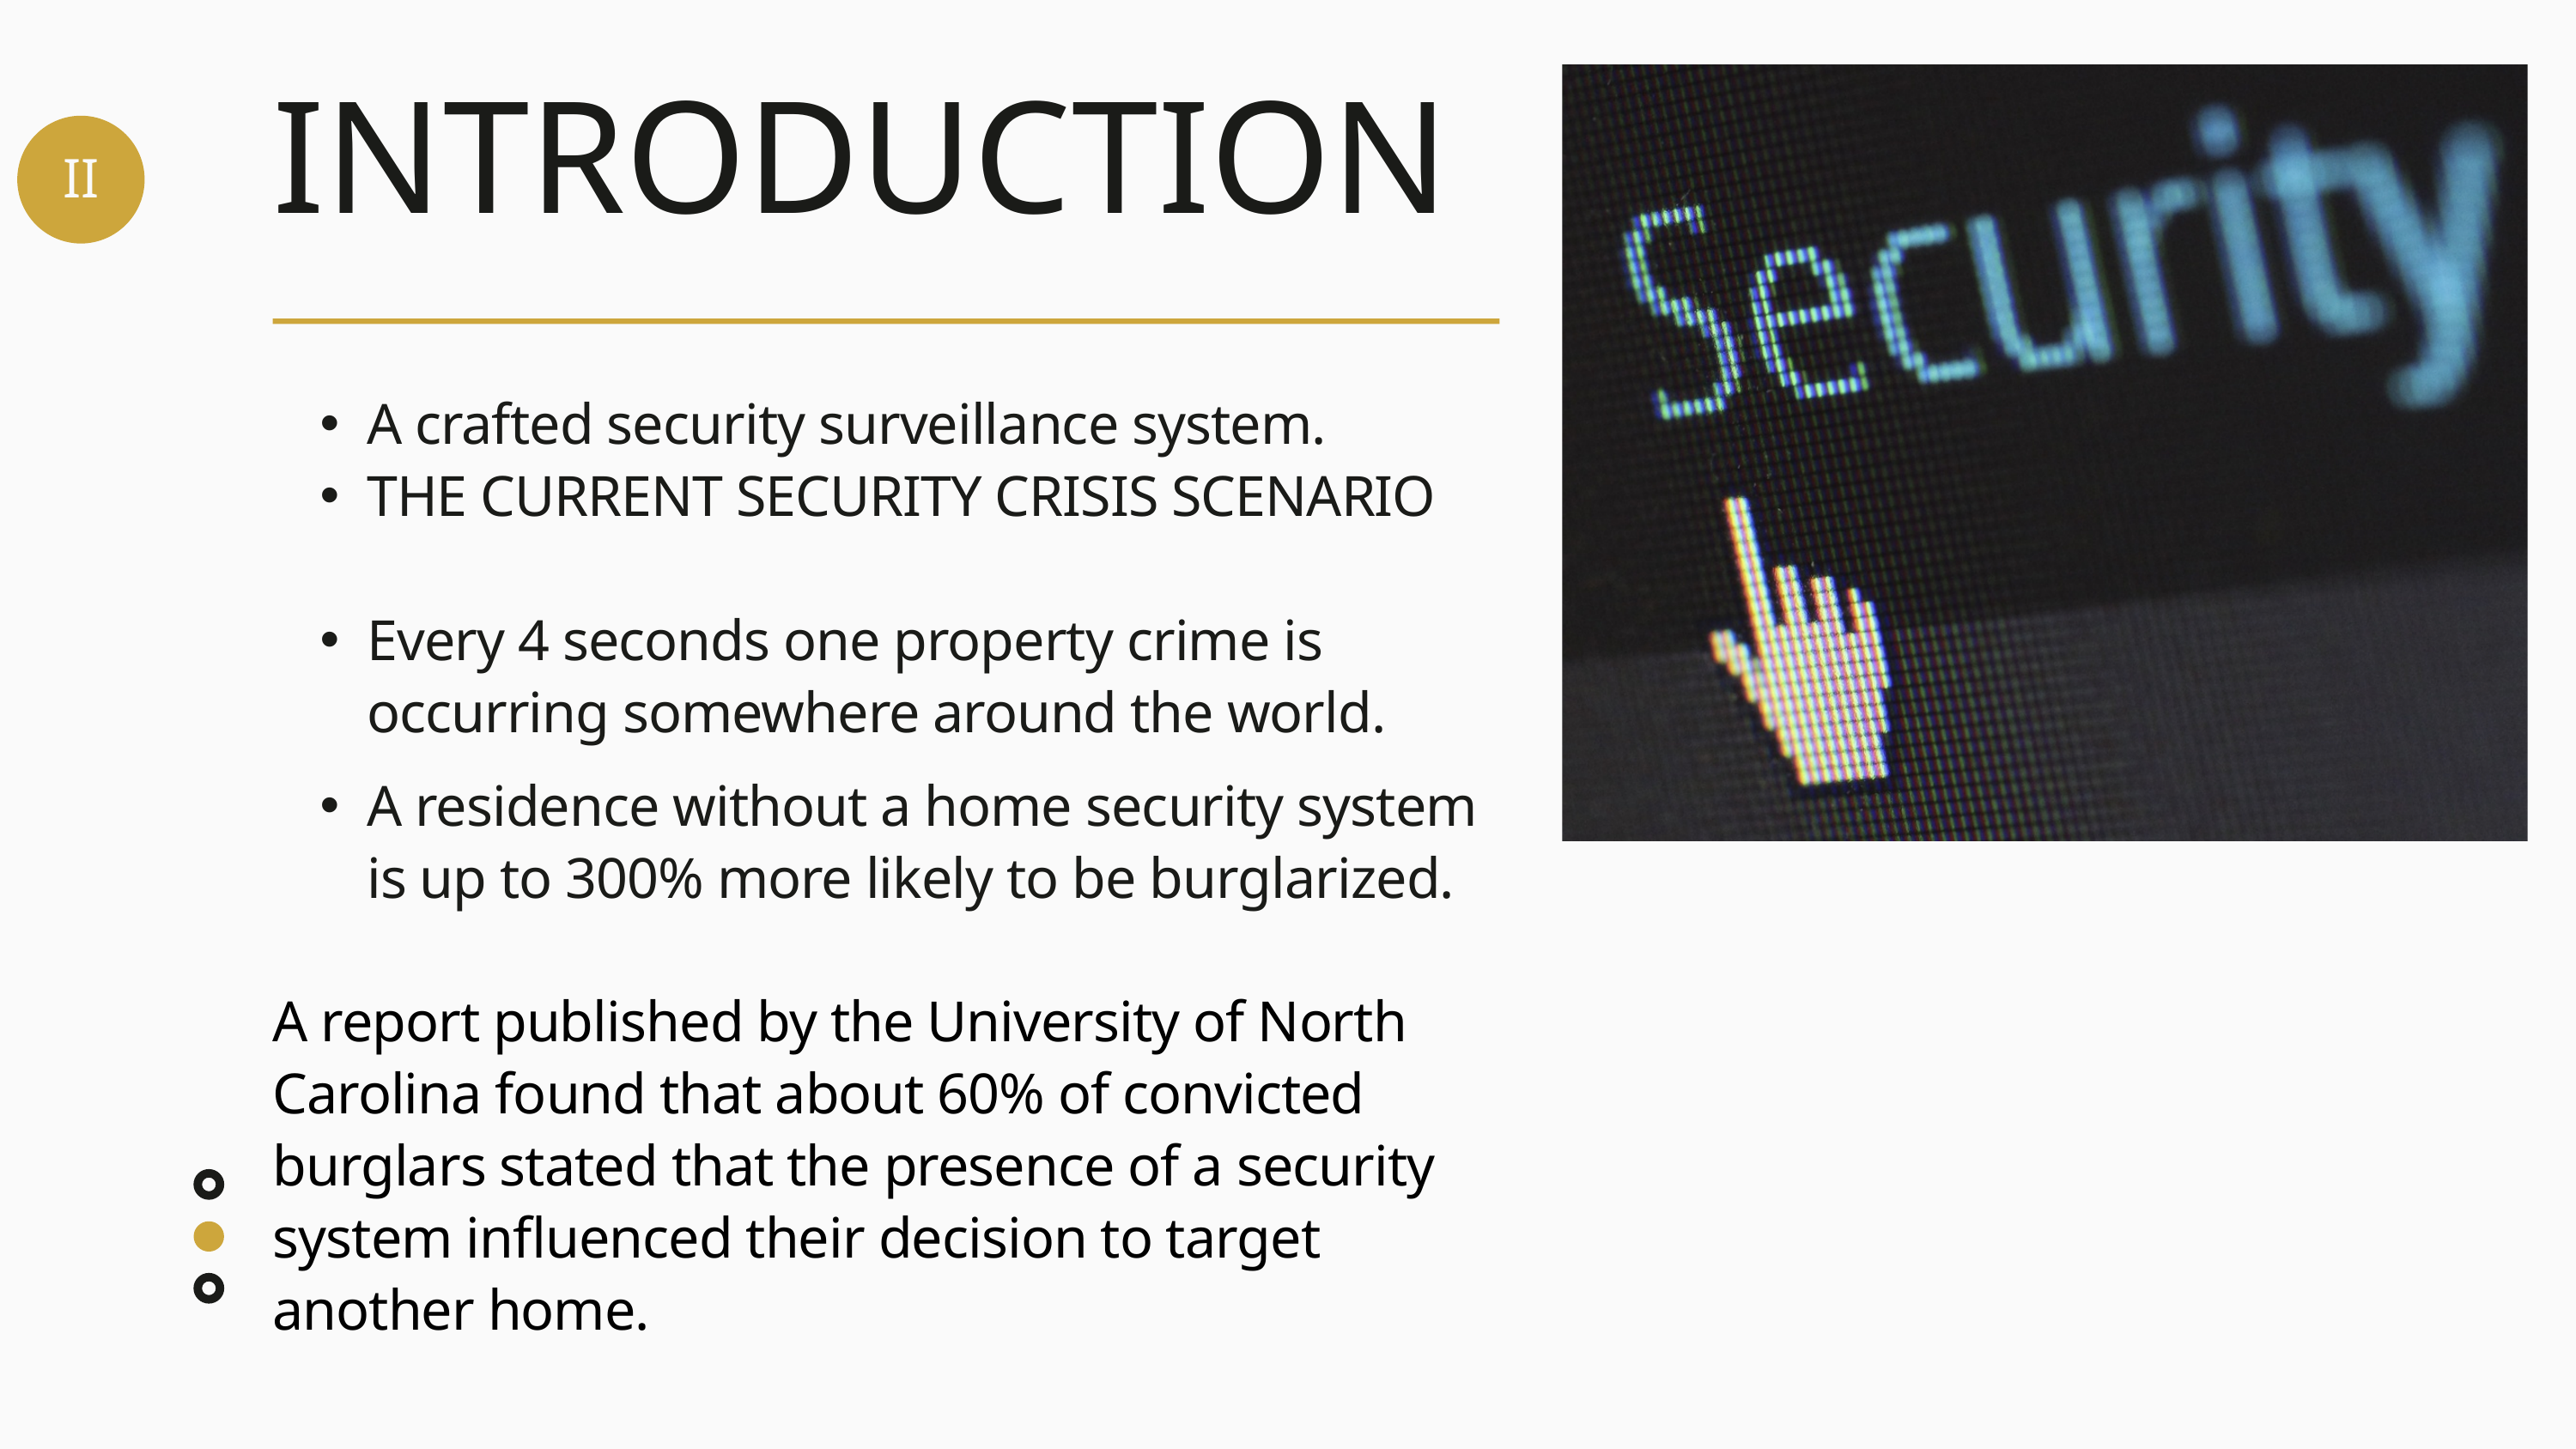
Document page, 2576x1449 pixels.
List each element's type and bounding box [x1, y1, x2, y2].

picture [1562, 64, 2528, 841]
text_box [16, 115, 145, 244]
text_box [141, 1221, 276, 1252]
text_box [272, 60, 1500, 1340]
